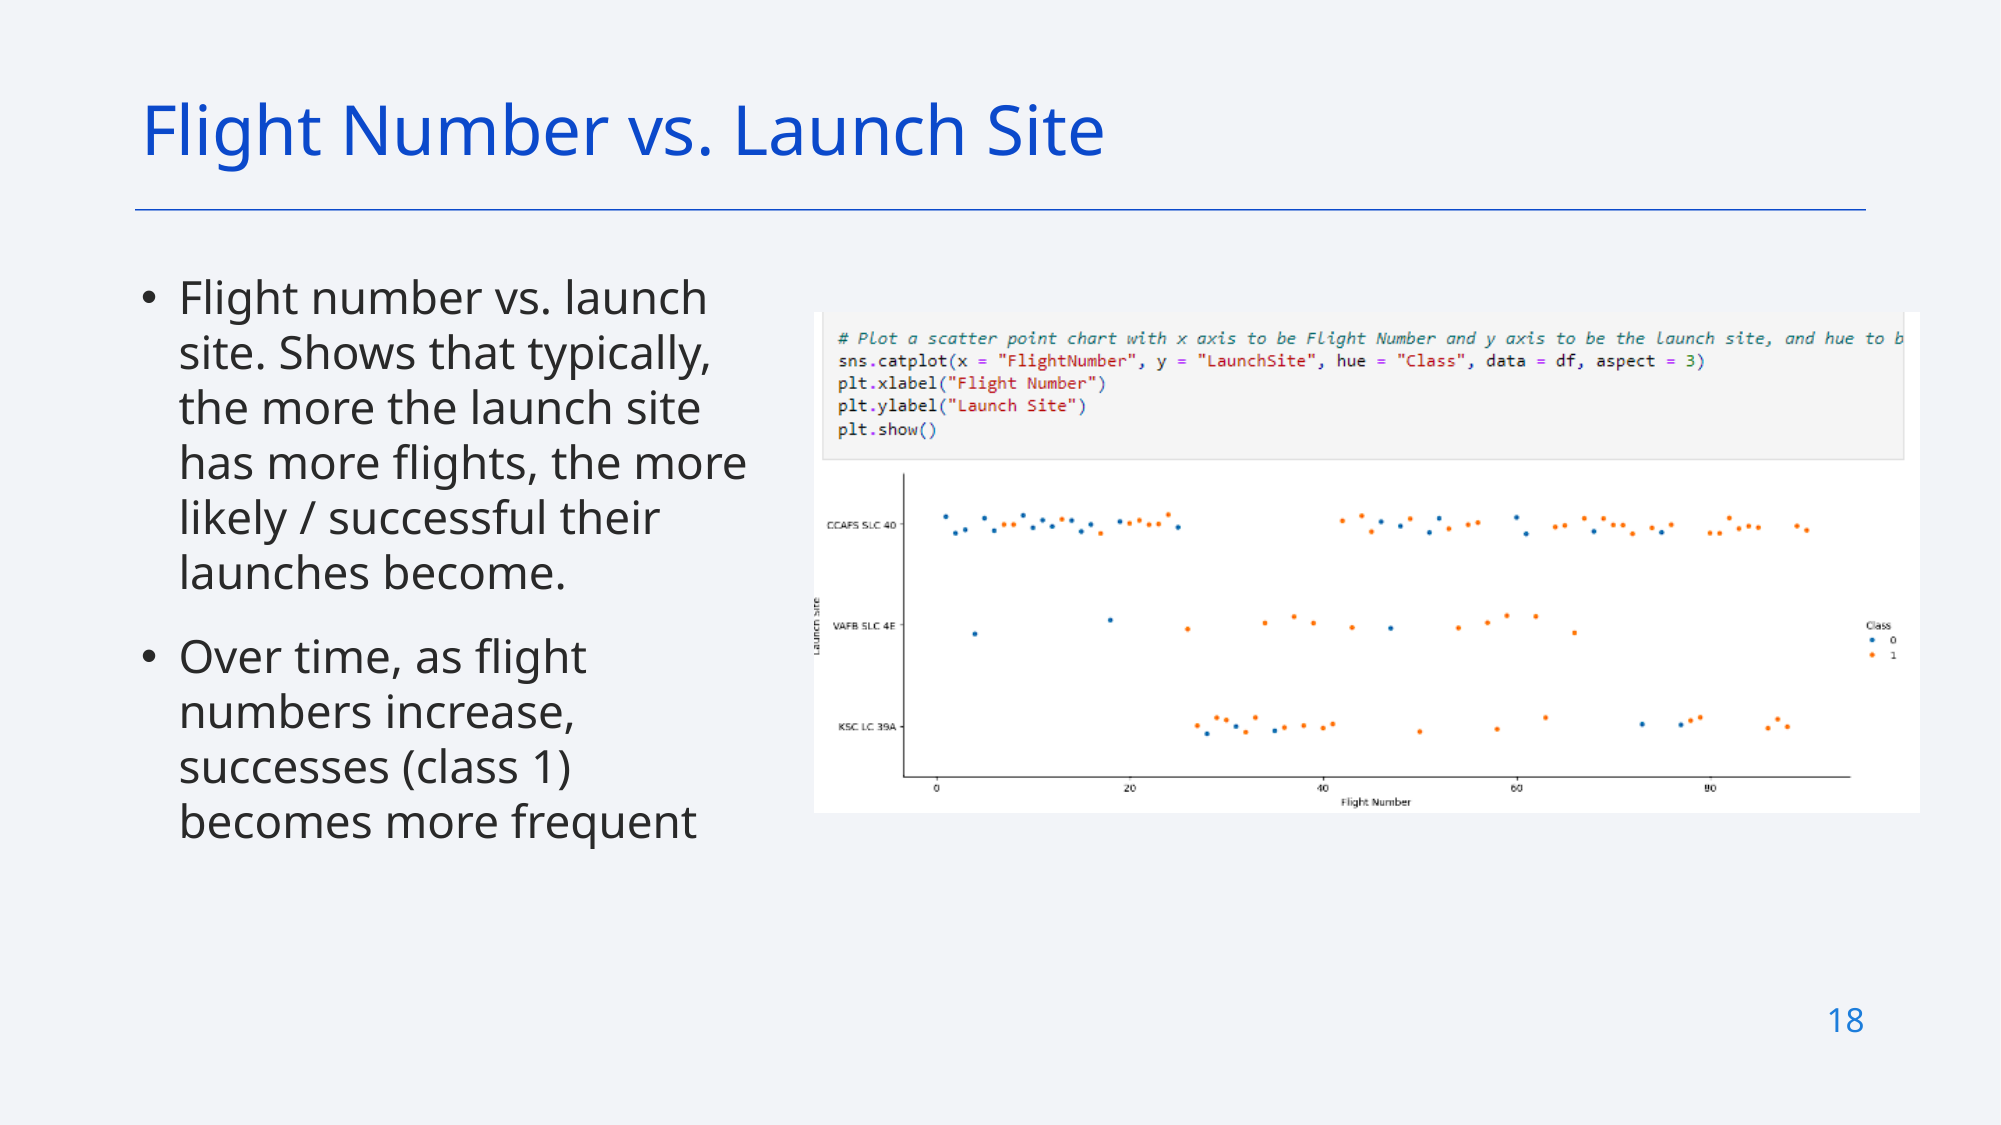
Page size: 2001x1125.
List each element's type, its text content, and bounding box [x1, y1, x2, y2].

slide_number 18 [1429, 988, 1880, 1055]
list Flight number vs. launch site. Shows that typically, the more the launch site has more flights, the more likely / successful their launches become. Over time, as flight numbers increase, successes (class 1) becomes more frequent [126, 261, 772, 888]
text_box Flight Number vs. Launch Site [126, 88, 1852, 179]
picture [0, 0, 2001, 1125]
